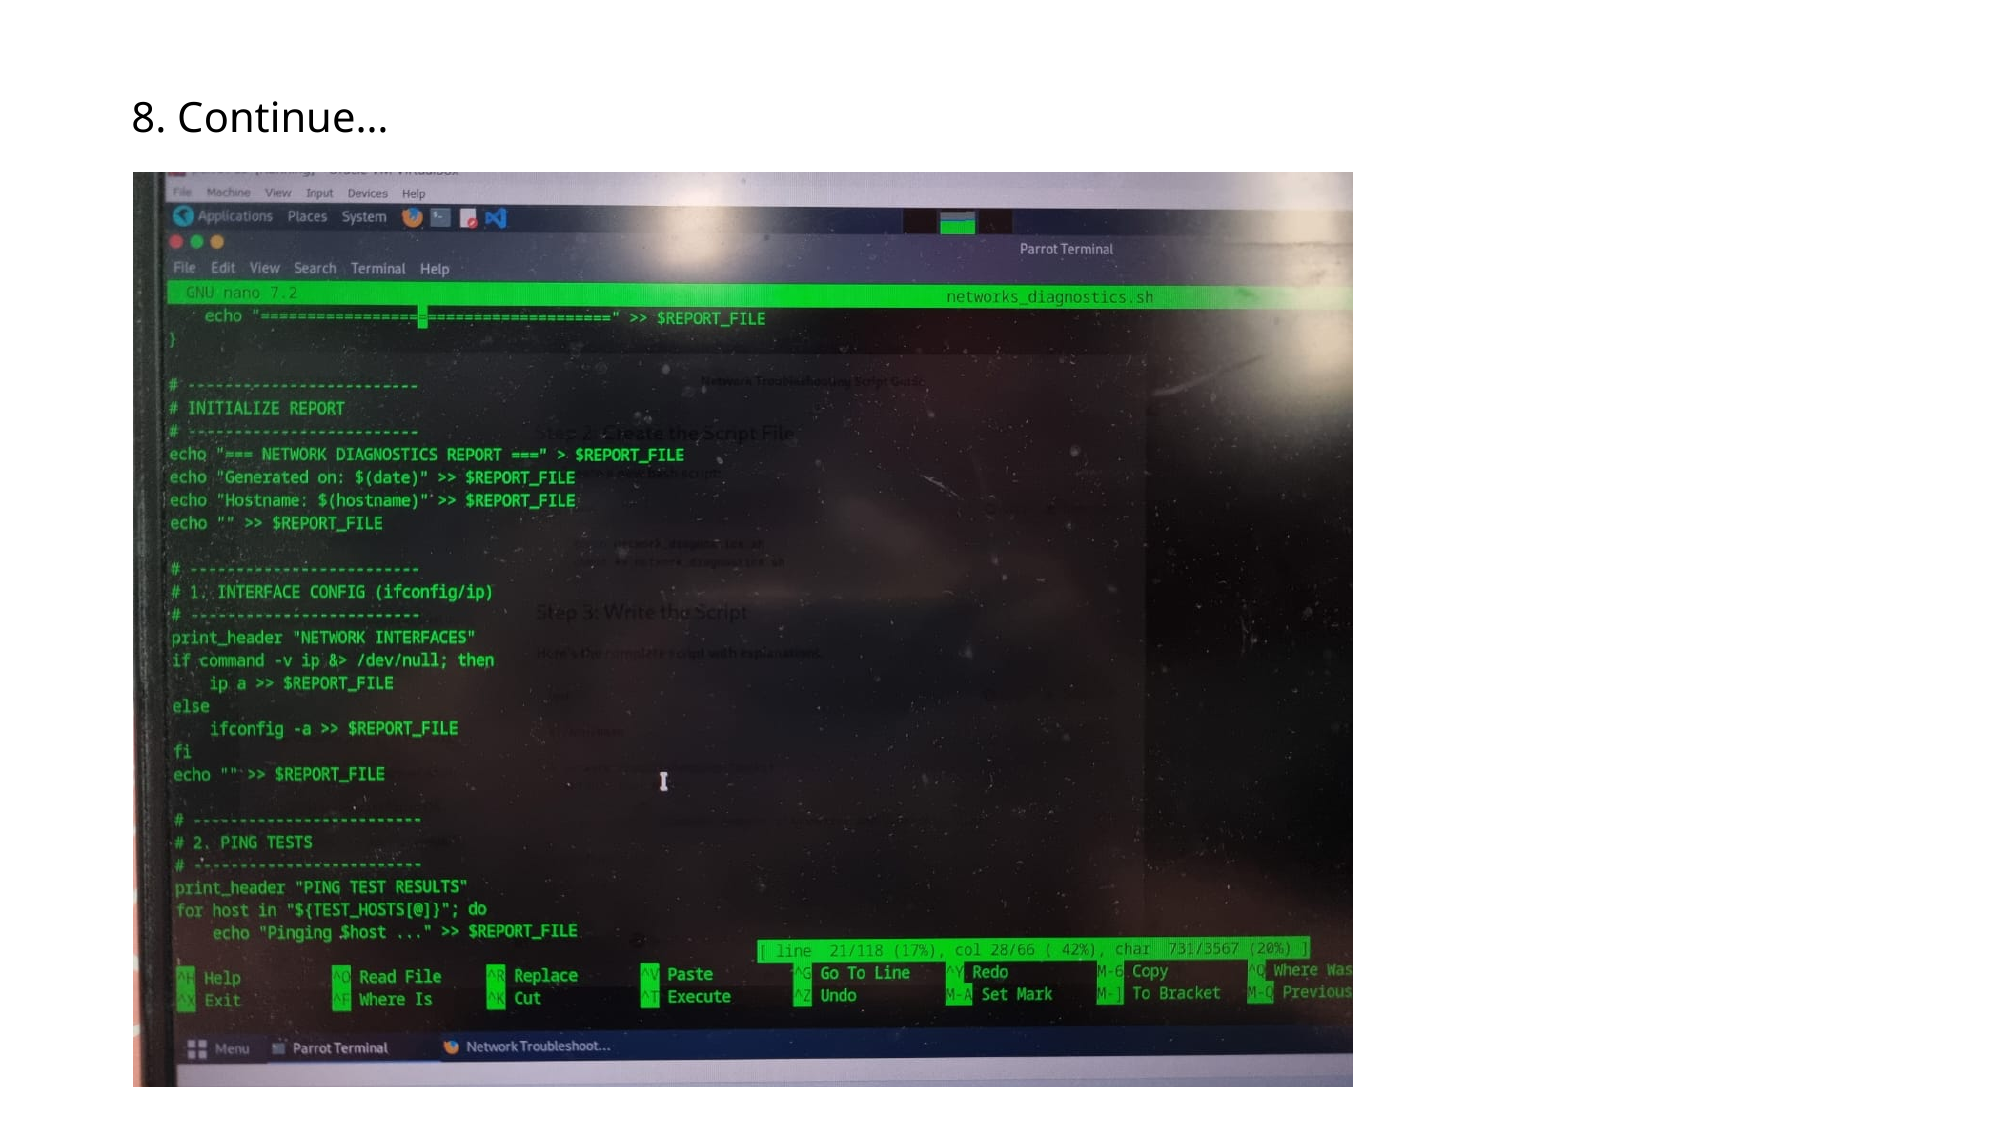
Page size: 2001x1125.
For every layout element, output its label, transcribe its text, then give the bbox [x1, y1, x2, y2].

list 8. Continue… [116, 83, 1842, 798]
picture [133, 172, 1353, 1087]
